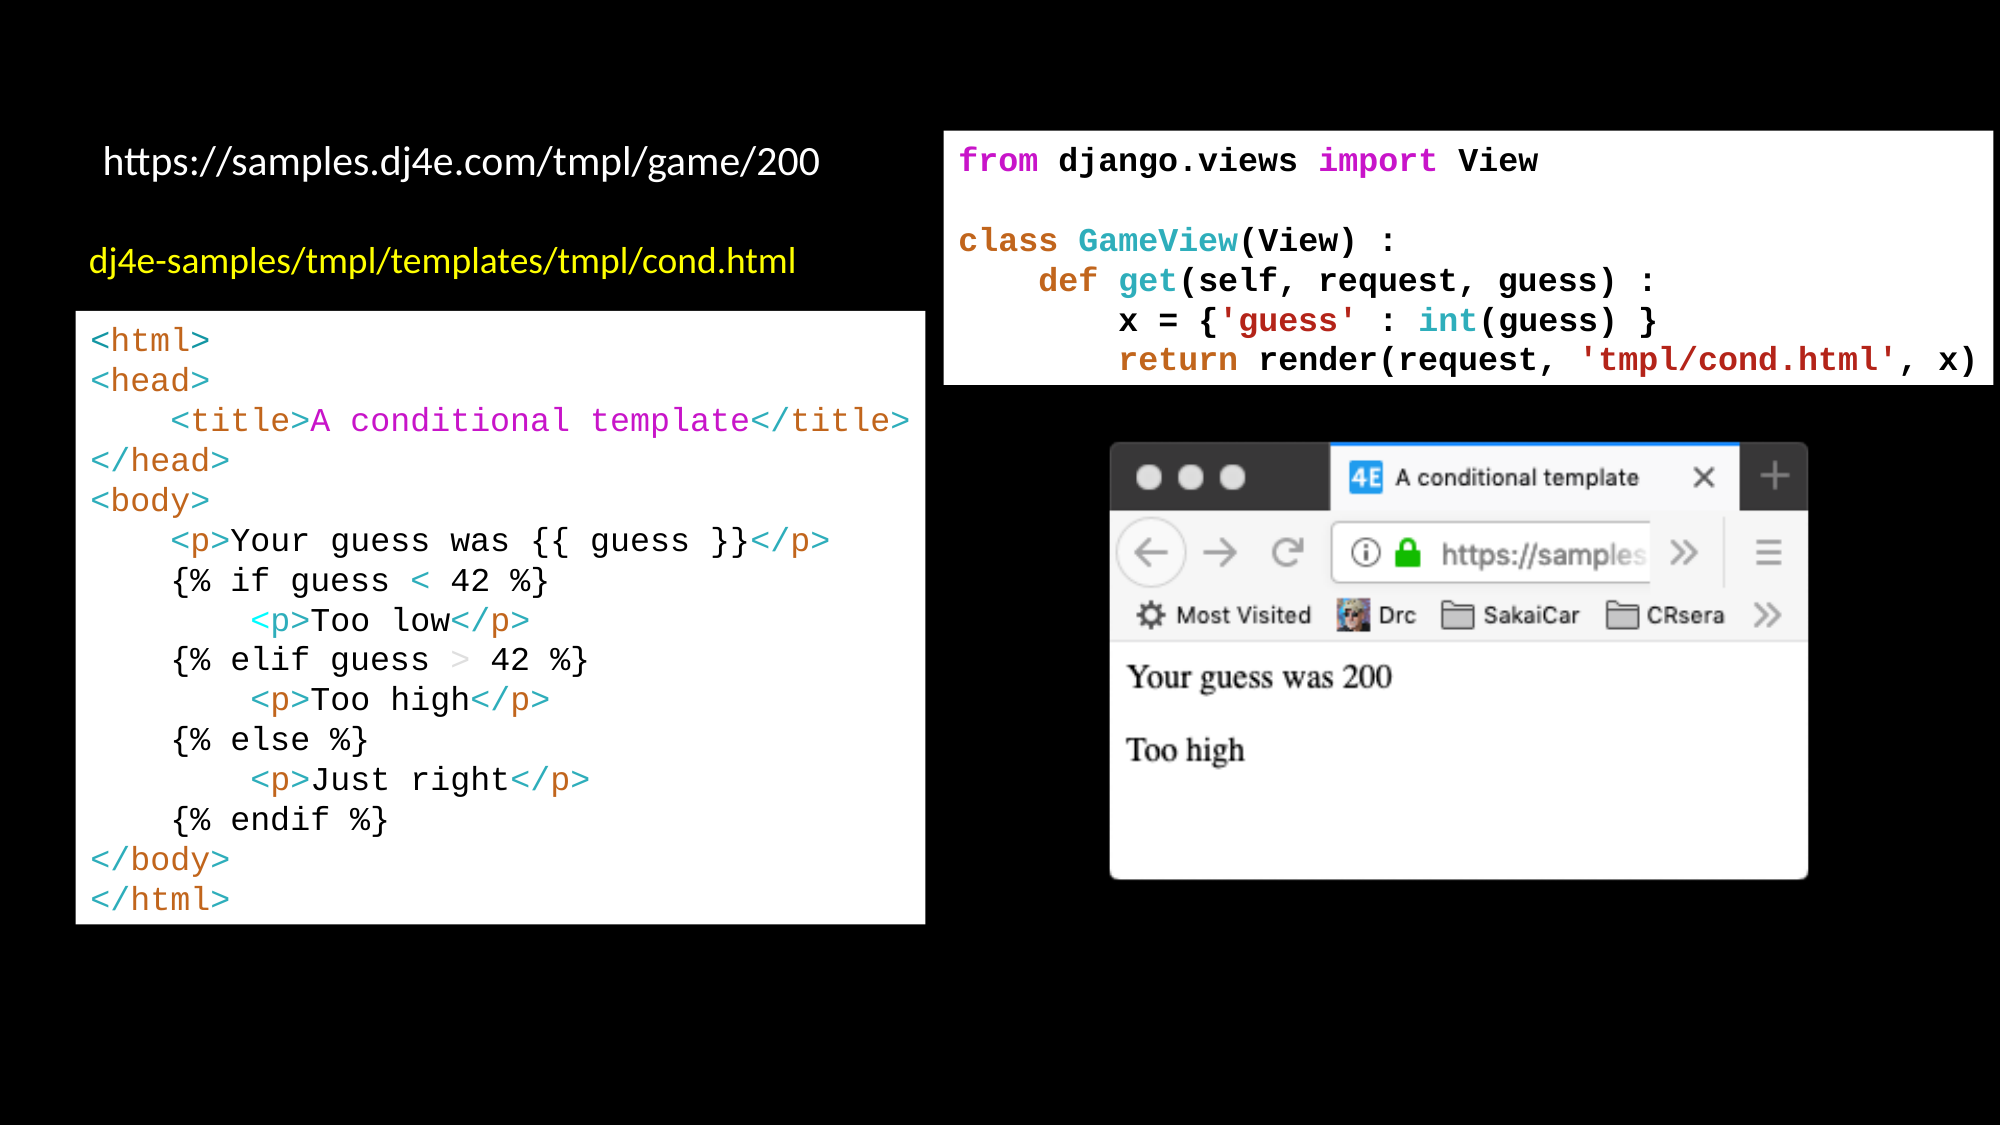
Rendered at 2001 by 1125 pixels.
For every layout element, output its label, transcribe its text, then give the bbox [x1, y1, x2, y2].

picture [1039, 388, 1880, 968]
text_box <html> <head> <title>A conditional template</title> </head> <body> <p>Your guess was {{ guess }}</p> {% if guess < 42 %} <p>Too low</p> {% elif guess > 42 %} <p>Too high</p> {% else %} <p>Just right</p> {% endif %} </body> </html> [75, 310, 926, 925]
text_box from django.views import View class GameView(View) : def get(self, request, guess) : x = {'guess' : int(guess) } return render(request, 'tmpl/cond.html', x) [943, 130, 1994, 385]
text_box https://samples.dj4e.com/tmpl/game/200 [87, 126, 836, 192]
text_box dj4e-samples/tmpl/templates/tmpl/cond.html [74, 229, 813, 289]
